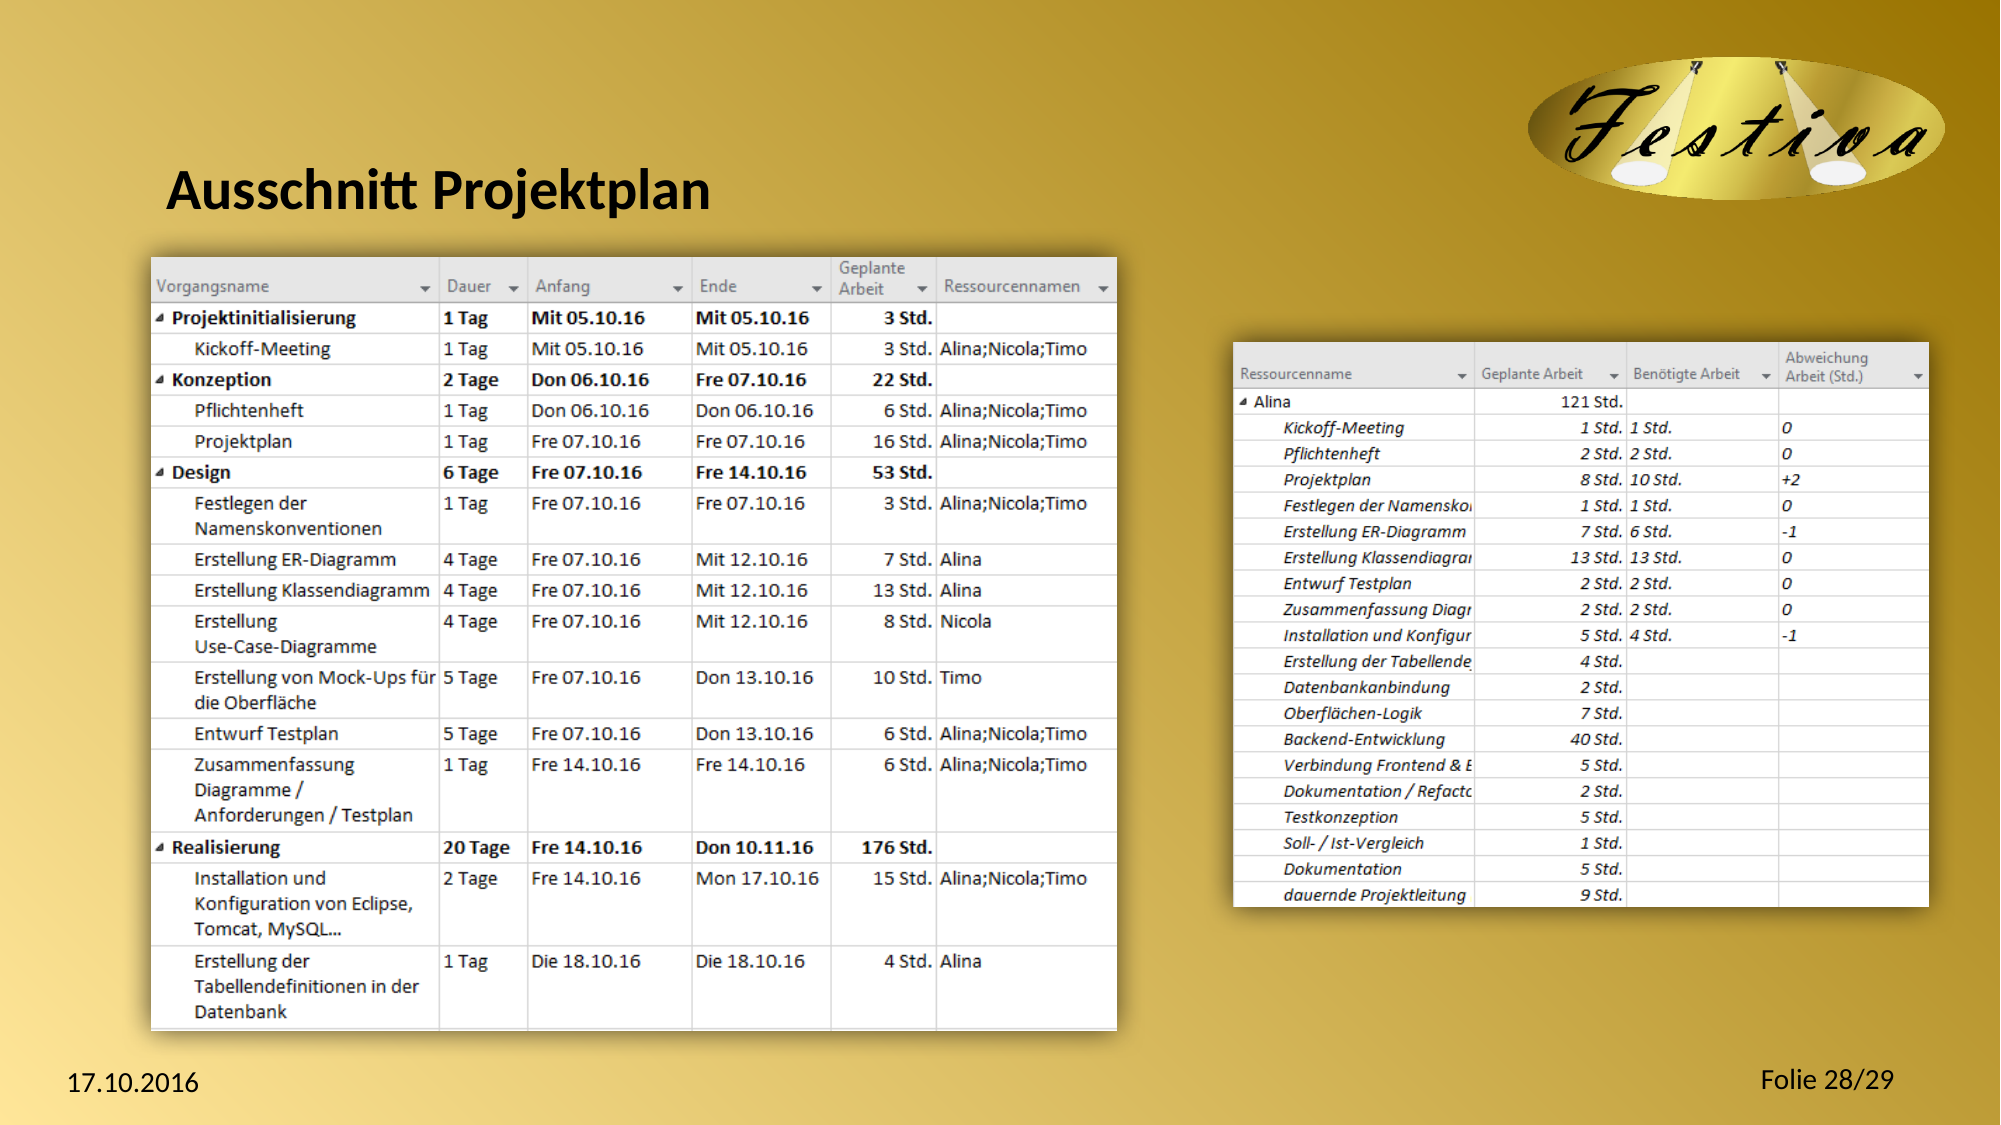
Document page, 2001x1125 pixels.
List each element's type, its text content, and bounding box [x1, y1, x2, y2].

text_box Ausschnitt Projektplan [151, 144, 1256, 229]
picture [151, 257, 1117, 1031]
picture [1522, 49, 1958, 209]
picture [1233, 342, 1929, 907]
